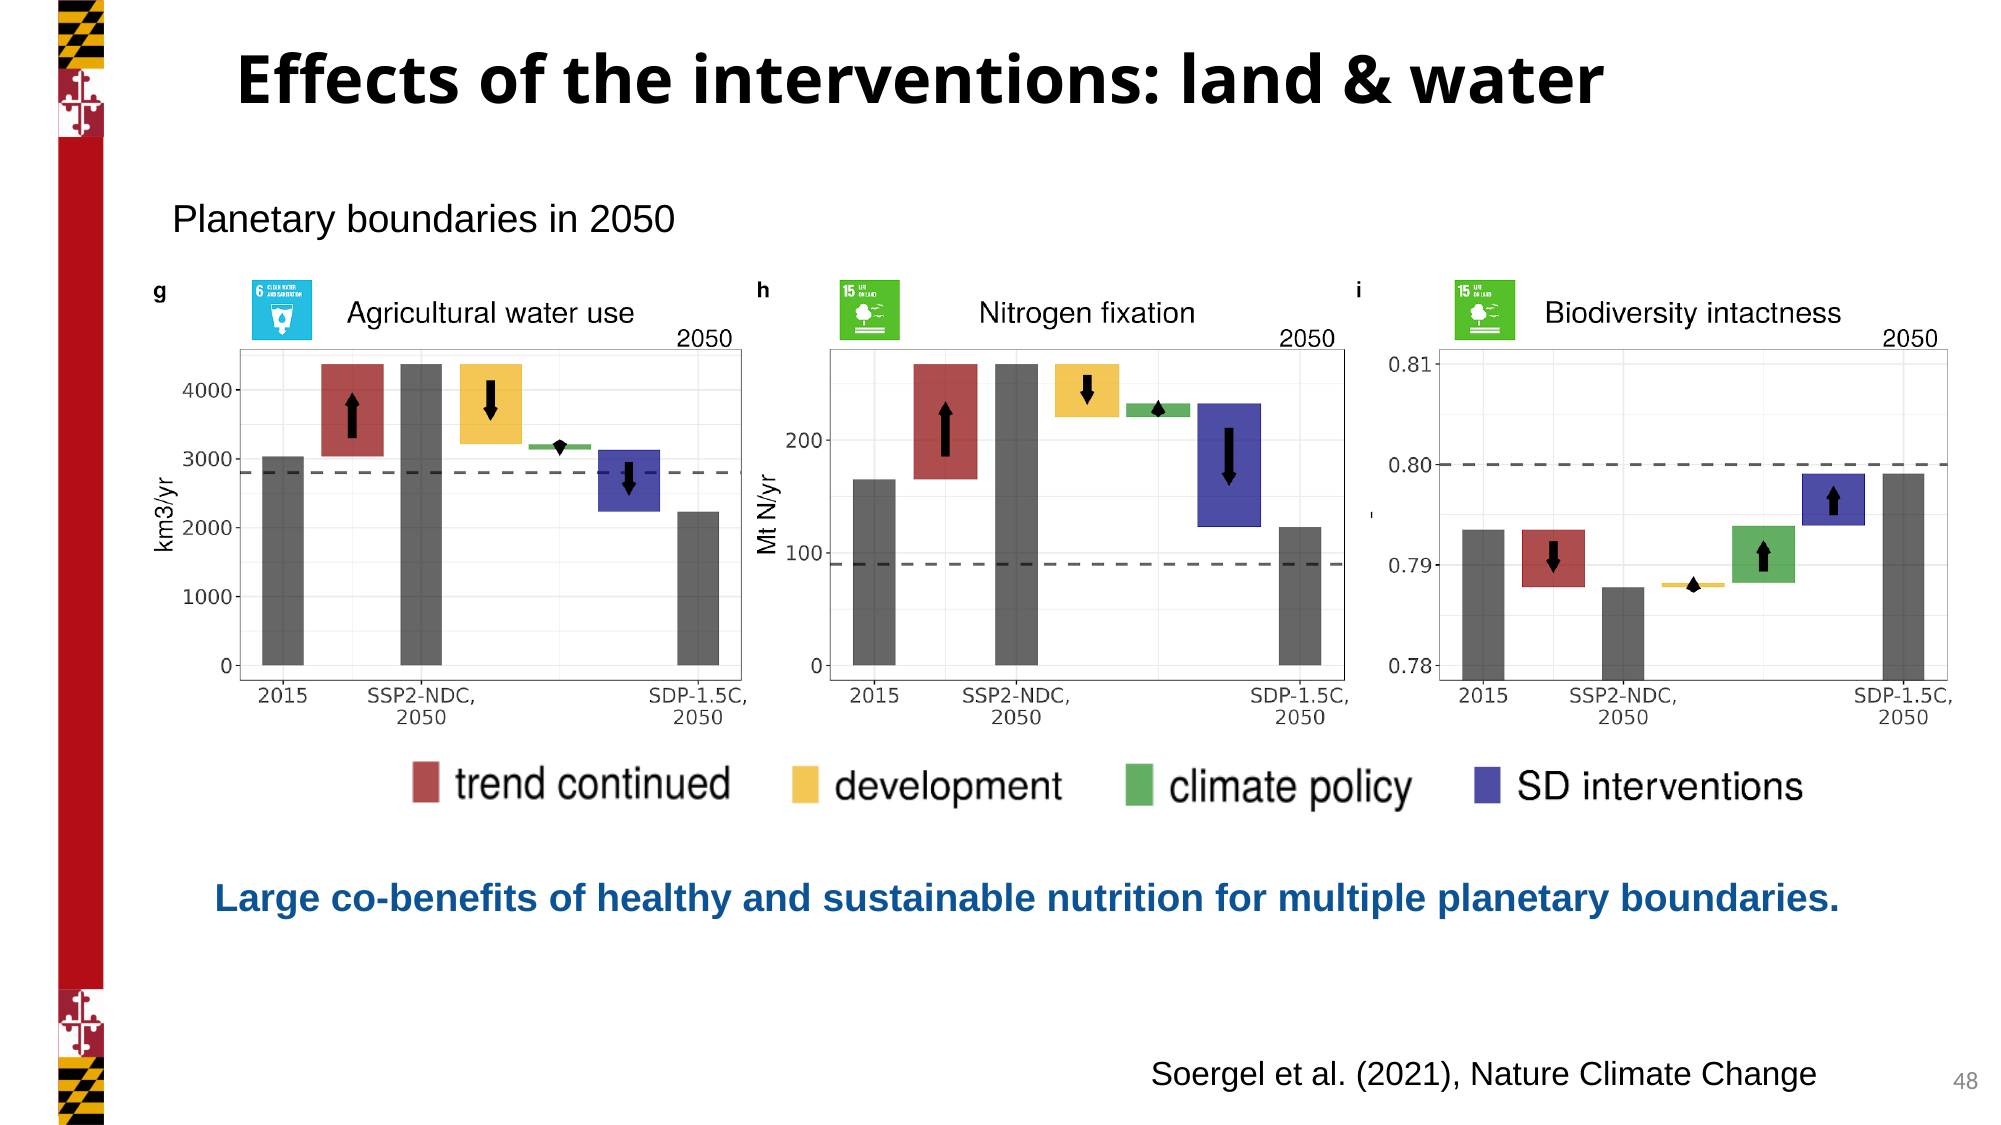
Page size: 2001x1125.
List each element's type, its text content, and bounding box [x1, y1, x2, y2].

picture [59, 1, 104, 137]
title Effects of the interventions: land & water [220, 0, 1946, 186]
picture [1118, 743, 1417, 818]
picture [1464, 747, 1811, 822]
picture [406, 750, 736, 811]
picture [59, 990, 104, 1124]
text_box Planetary boundaries in 2050 [152, 173, 1696, 253]
picture [0, 262, 1974, 738]
text_box Soergel et al. (2021), Nature Climate Change [1130, 1032, 2000, 1089]
picture [780, 754, 1071, 821]
text_box Large co-benefits of healthy and sustainable nutrition for multiple planetary boundaries. [194, 852, 1915, 1086]
